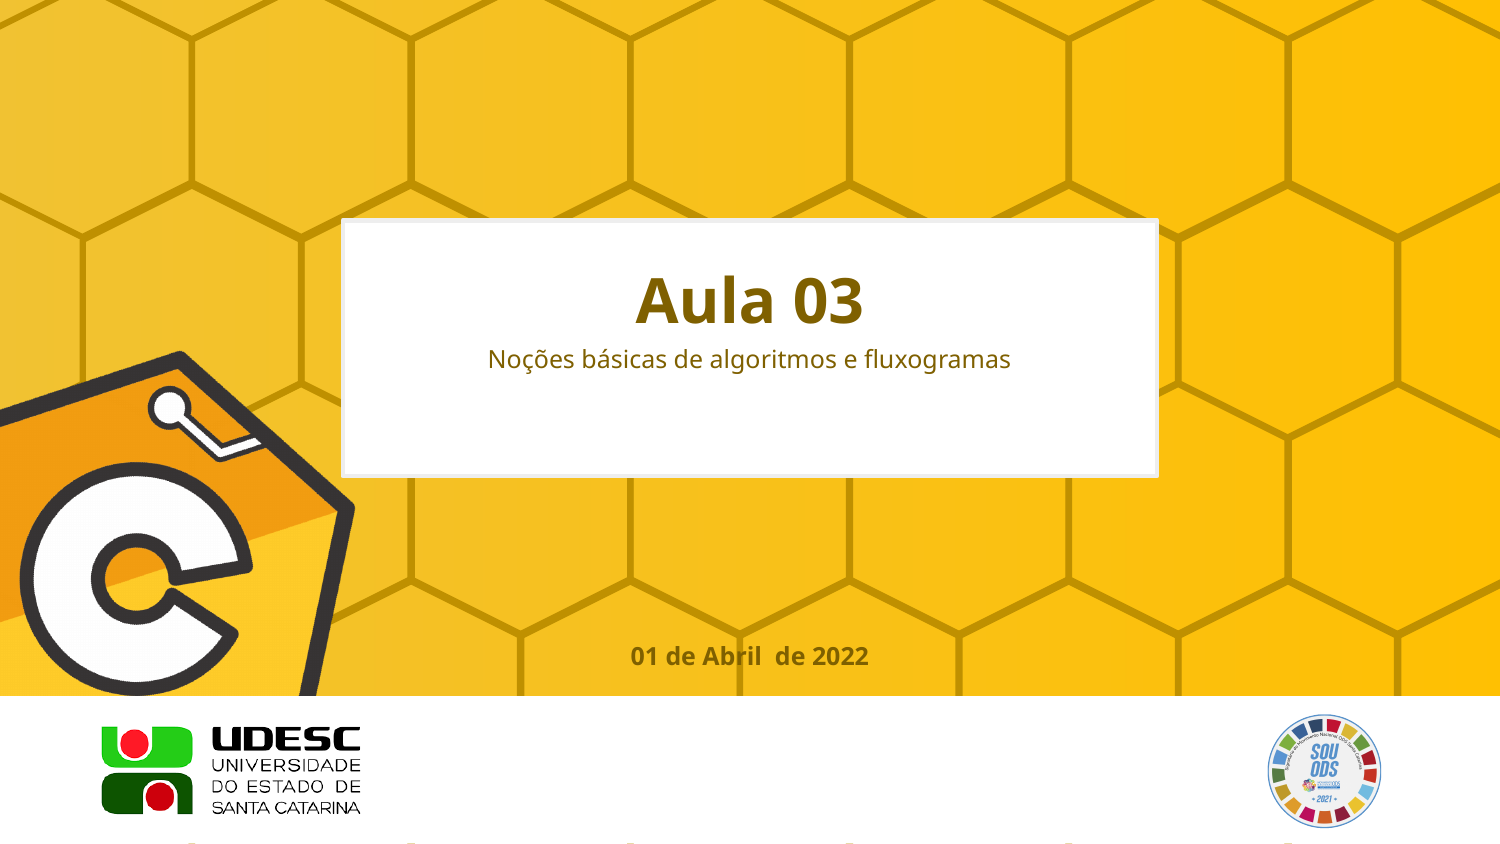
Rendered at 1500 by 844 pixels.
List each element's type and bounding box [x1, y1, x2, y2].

text_box [0, 0, 1500, 844]
picture [1264, 708, 1389, 832]
picture [0, 249, 537, 844]
